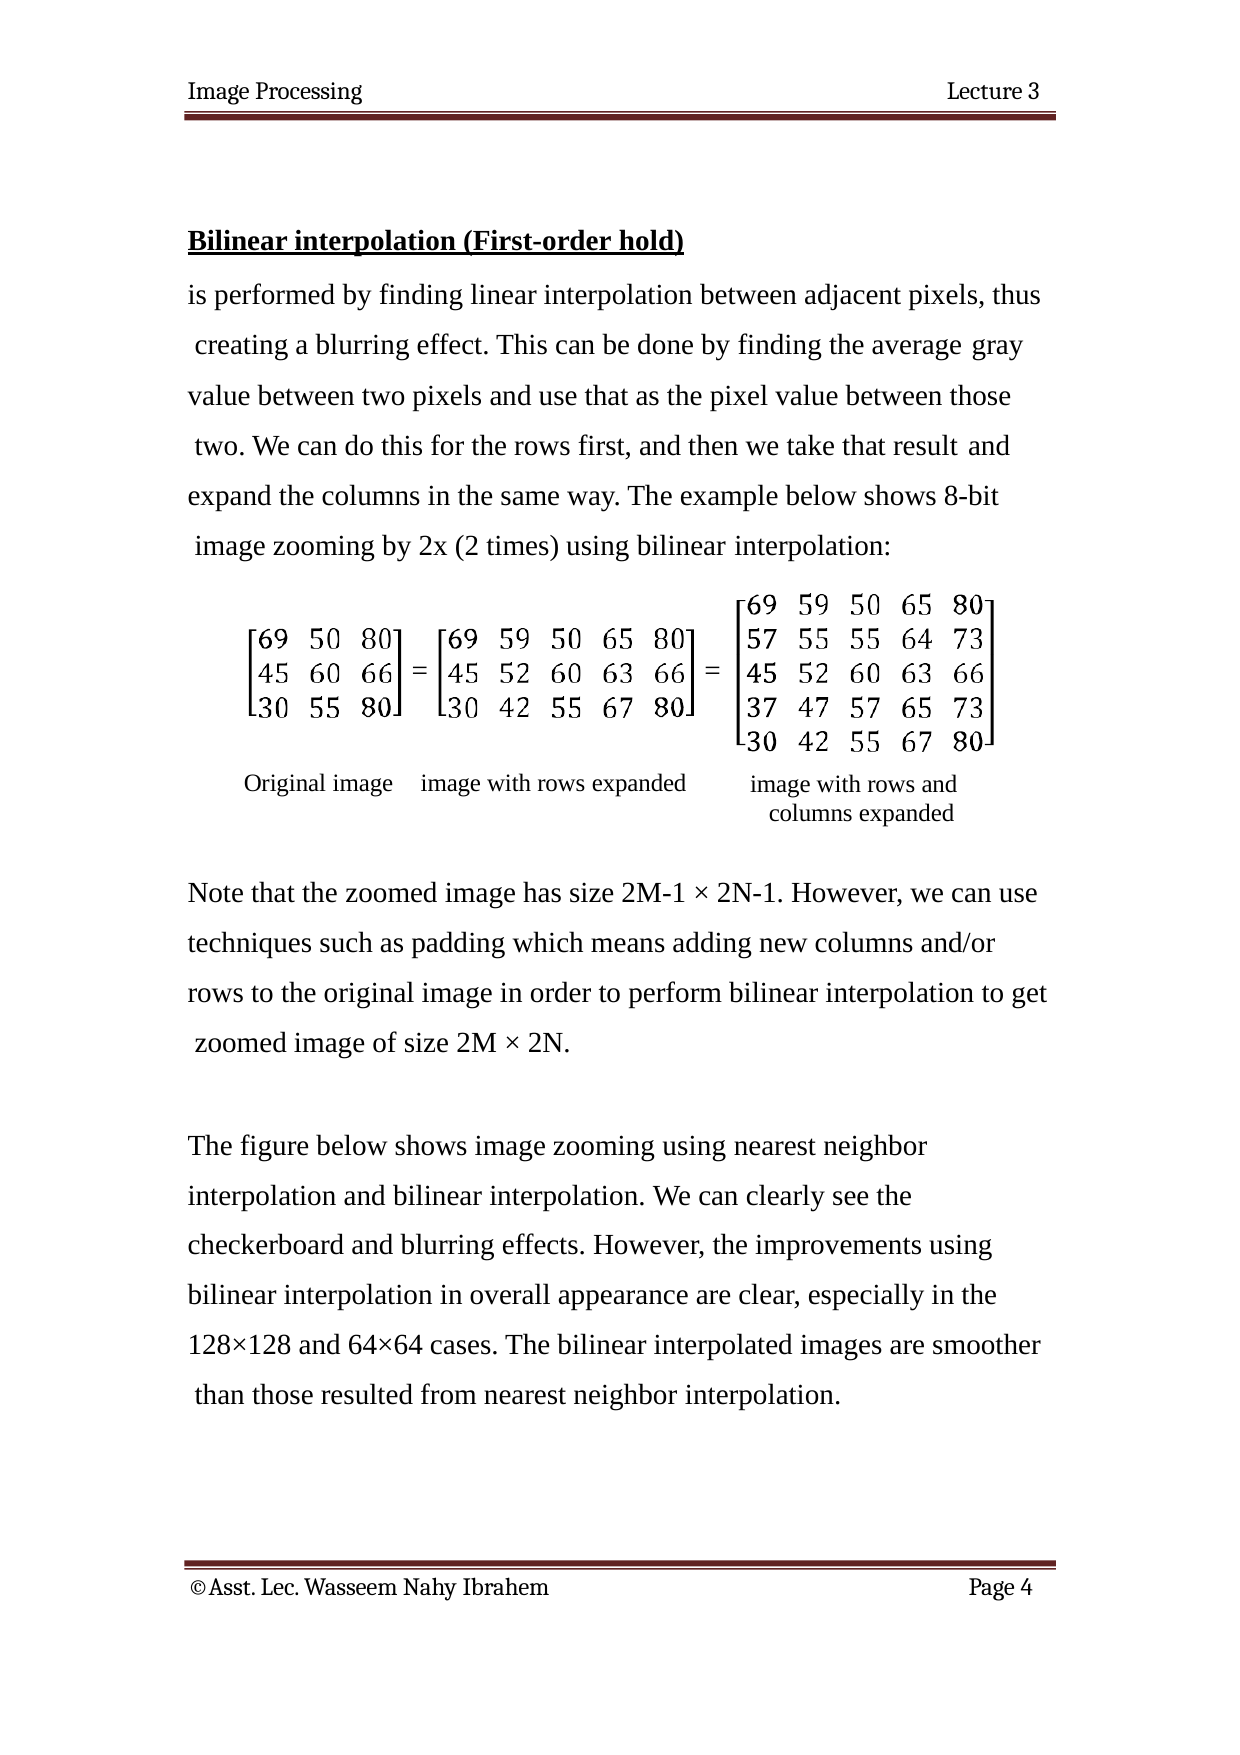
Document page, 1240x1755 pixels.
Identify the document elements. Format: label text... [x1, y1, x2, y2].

text_box [552, 628, 581, 649]
text_box [970, 731, 983, 752]
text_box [248, 628, 288, 718]
text_box Bilinear interpolation (First-order hold) is performed by finding linear interpolation between adjacent pixels, thus creating a blurring effect. This can be done by finding the average gray value between two pixels and use that as the pixel value between those two. We can do this for the rows first, and then we take that result and expand the columns in the same way. The example below shows 8-bit image zooming by 2x (2 times) using bilinear interpolation: [185, 203, 1046, 562]
text_box [902, 696, 931, 718]
text_box [184, 1560, 1056, 1567]
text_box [654, 628, 695, 718]
text_box = [702, 649, 723, 687]
text_box [499, 697, 529, 717]
text_box [902, 731, 932, 752]
text_box [851, 628, 879, 649]
text_box [851, 696, 880, 718]
text_box [764, 662, 776, 683]
text_box [310, 628, 340, 649]
text_box [799, 593, 828, 615]
text_box Lecture 3 [944, 72, 1050, 104]
text_box [902, 628, 932, 649]
text_box [954, 628, 982, 649]
text_box [954, 663, 983, 683]
text_box [902, 663, 931, 683]
text_box [764, 697, 777, 718]
text_box [747, 594, 761, 615]
text_box [954, 697, 982, 718]
text_box [763, 731, 777, 752]
text_box [851, 730, 879, 752]
text_box [850, 663, 880, 683]
text_box [603, 628, 632, 649]
text_box [851, 593, 880, 615]
text_box [500, 662, 529, 683]
text_box = [409, 649, 431, 687]
text_box [953, 731, 967, 752]
text_box [953, 594, 967, 615]
text_box [310, 696, 339, 718]
text_box [747, 697, 760, 718]
text_box [799, 662, 828, 683]
text_box [500, 628, 529, 649]
text_box [799, 628, 828, 649]
text_box [764, 629, 777, 649]
text_box image with rows and columns expanded [747, 764, 962, 826]
text_box [763, 594, 777, 615]
text_box [798, 697, 829, 717]
footer ©Asst. Lec. Wasseem Nahy Ibrahem [185, 1569, 574, 1755]
text_box [798, 731, 828, 751]
text_box [970, 594, 983, 615]
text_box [438, 628, 478, 718]
text_box [747, 628, 760, 649]
text_box [984, 600, 994, 746]
text_box [902, 593, 931, 615]
text_box [746, 663, 761, 683]
text_box [184, 114, 1056, 121]
text_box [747, 731, 760, 752]
text_box [552, 696, 581, 718]
text_box [551, 663, 581, 683]
text_box [310, 663, 340, 683]
text_box [603, 663, 632, 683]
text_box [603, 697, 633, 718]
text_box Image Processing [185, 72, 377, 104]
text_box Note that the zoomed image has size 2M-1 × 2N-1. However, we can use techniques such as padding which means adding new columns and/or rows to the original image in order to perform bilinear interpolation to get zoomed image of size 2M × 2N. The figure below shows image zooming using nearest neighbor interpolation and bilinear interpolation. We can clearly see the checkerboard and blurring effects. However, the improvements using bilinear interpolation in overall appearance are clear, especially in the 128×128 and 64×64 cases. The bilinear interpolated images are smoother than those resulted from nearest neighbor interpolation. [185, 856, 1052, 1411]
slide_number Page 4 [966, 1569, 1060, 1755]
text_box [361, 628, 402, 718]
text_box [736, 600, 746, 746]
text_box Original image image with rows expanded [241, 764, 690, 797]
